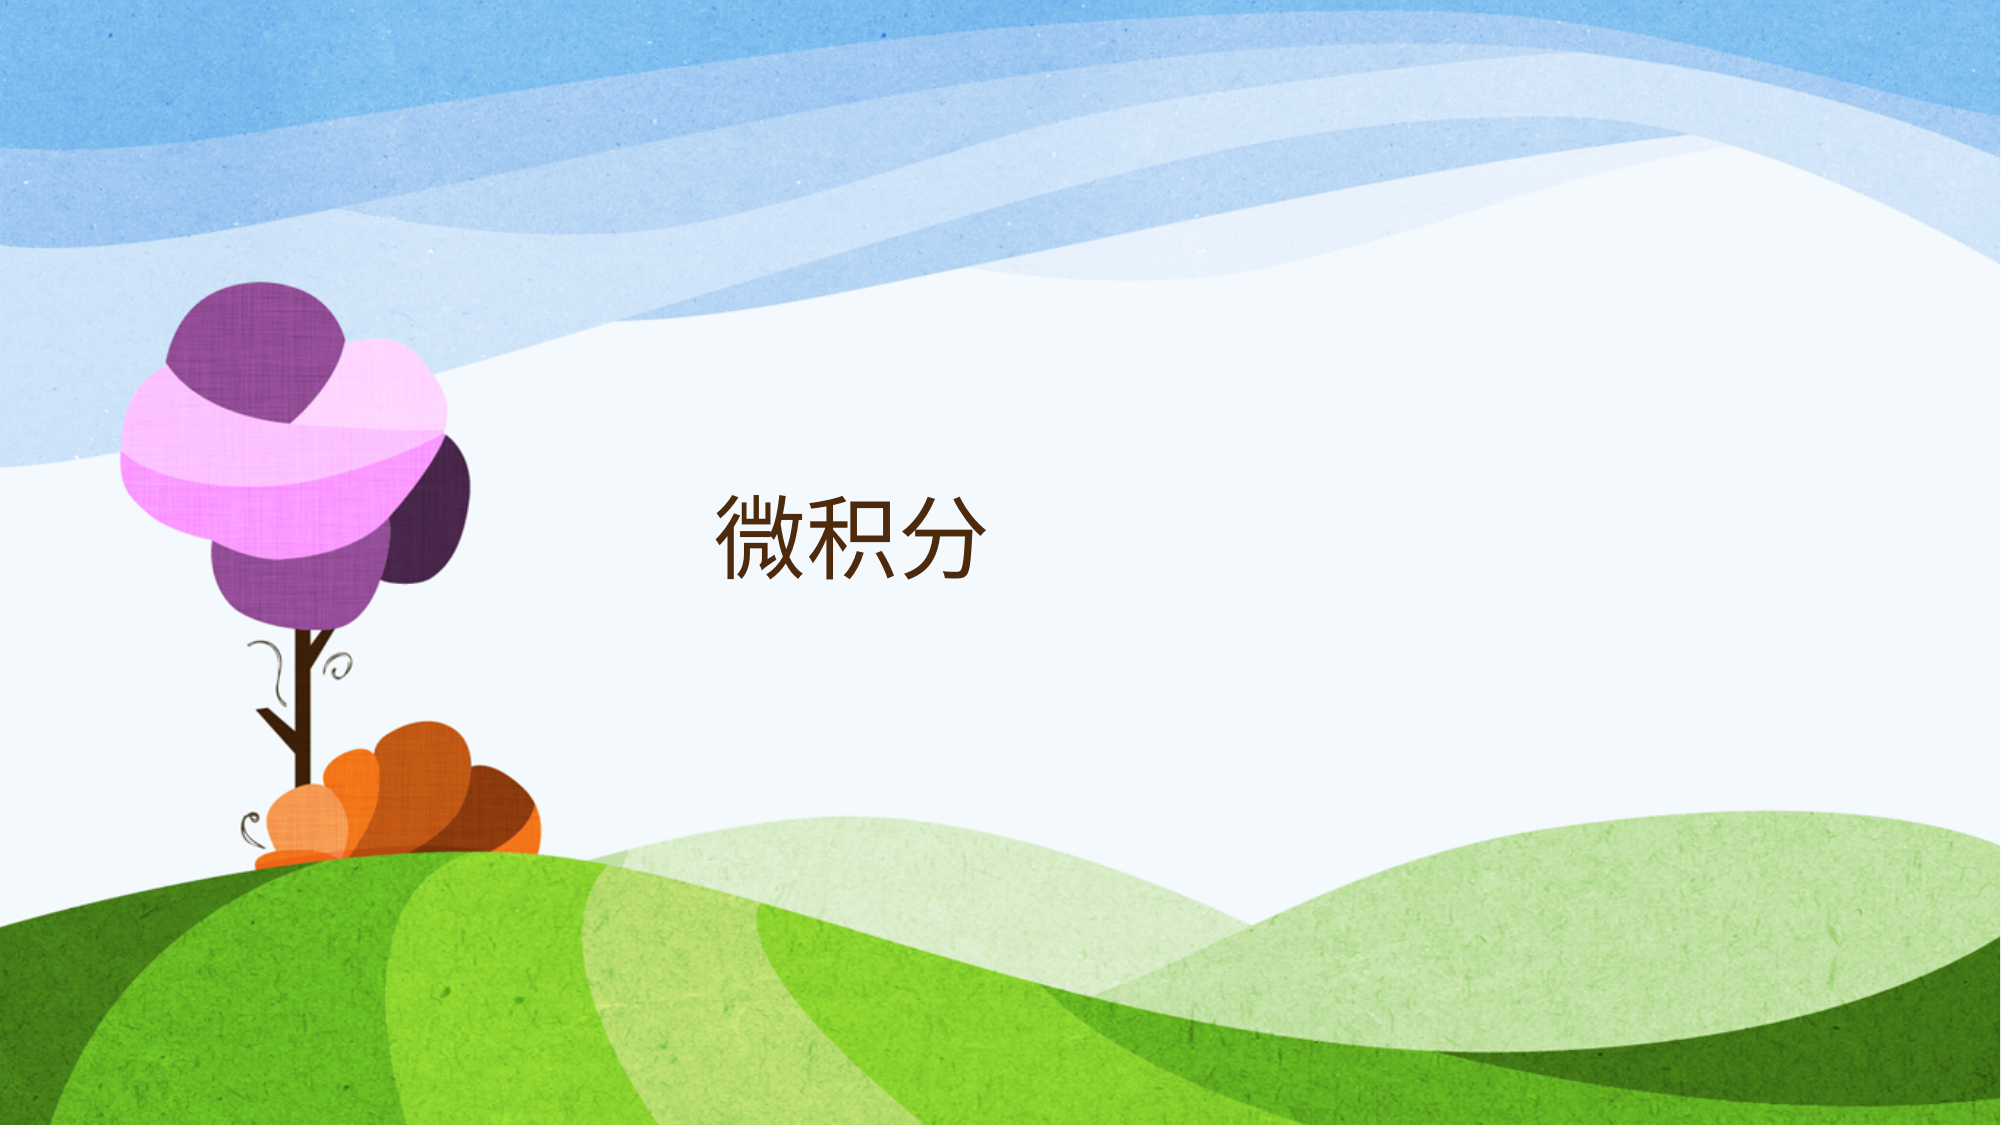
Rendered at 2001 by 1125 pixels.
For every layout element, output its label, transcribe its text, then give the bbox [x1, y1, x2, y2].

title 微积分 [699, 299, 1825, 600]
picture [0, 0, 2001, 1125]
